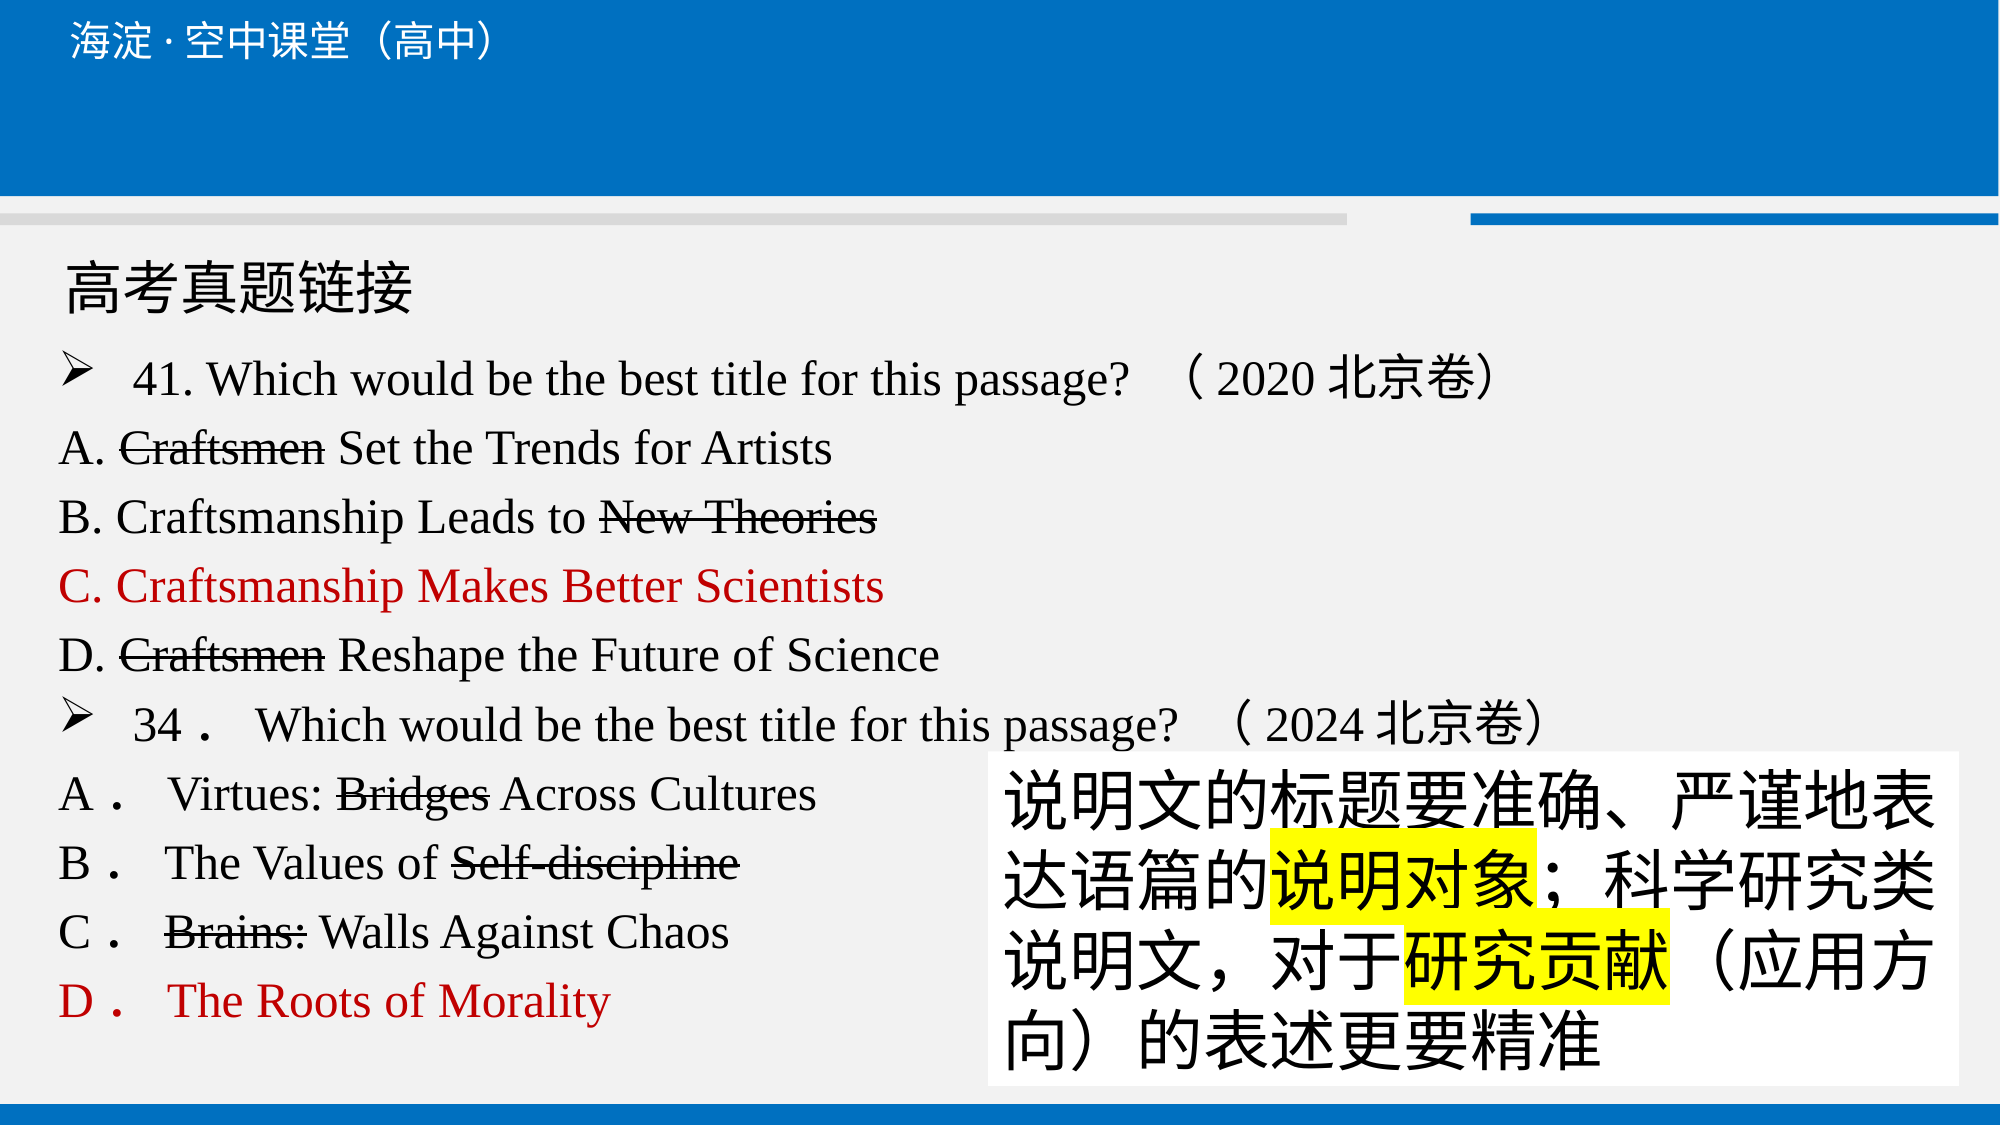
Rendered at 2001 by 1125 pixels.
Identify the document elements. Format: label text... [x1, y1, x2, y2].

text_box 说明文的标题要准确、严谨地表达语篇的说明对象；科学研究类说明文，对于研究贡献（应用方向）的表述更要精准 [988, 751, 1959, 1086]
title 高考真题链接 [49, 228, 1951, 344]
list 41. Which would be the best title for this passage? （2020北京卷） A. Craftsmen Set the Trends for Artists B. Craftsmanship Leads to New Theories C. Craftsmanship Makes Better Scientists D. Craftsmen Reshape the Future of Science 34．Which would be the best title for this passage? （2024北京卷） A．Virtues: Bridges Across Cultures B．The Values of Self-discipline C．Brains: Walls Against Chaos D．The Roots of Morality [43, 338, 1945, 1038]
